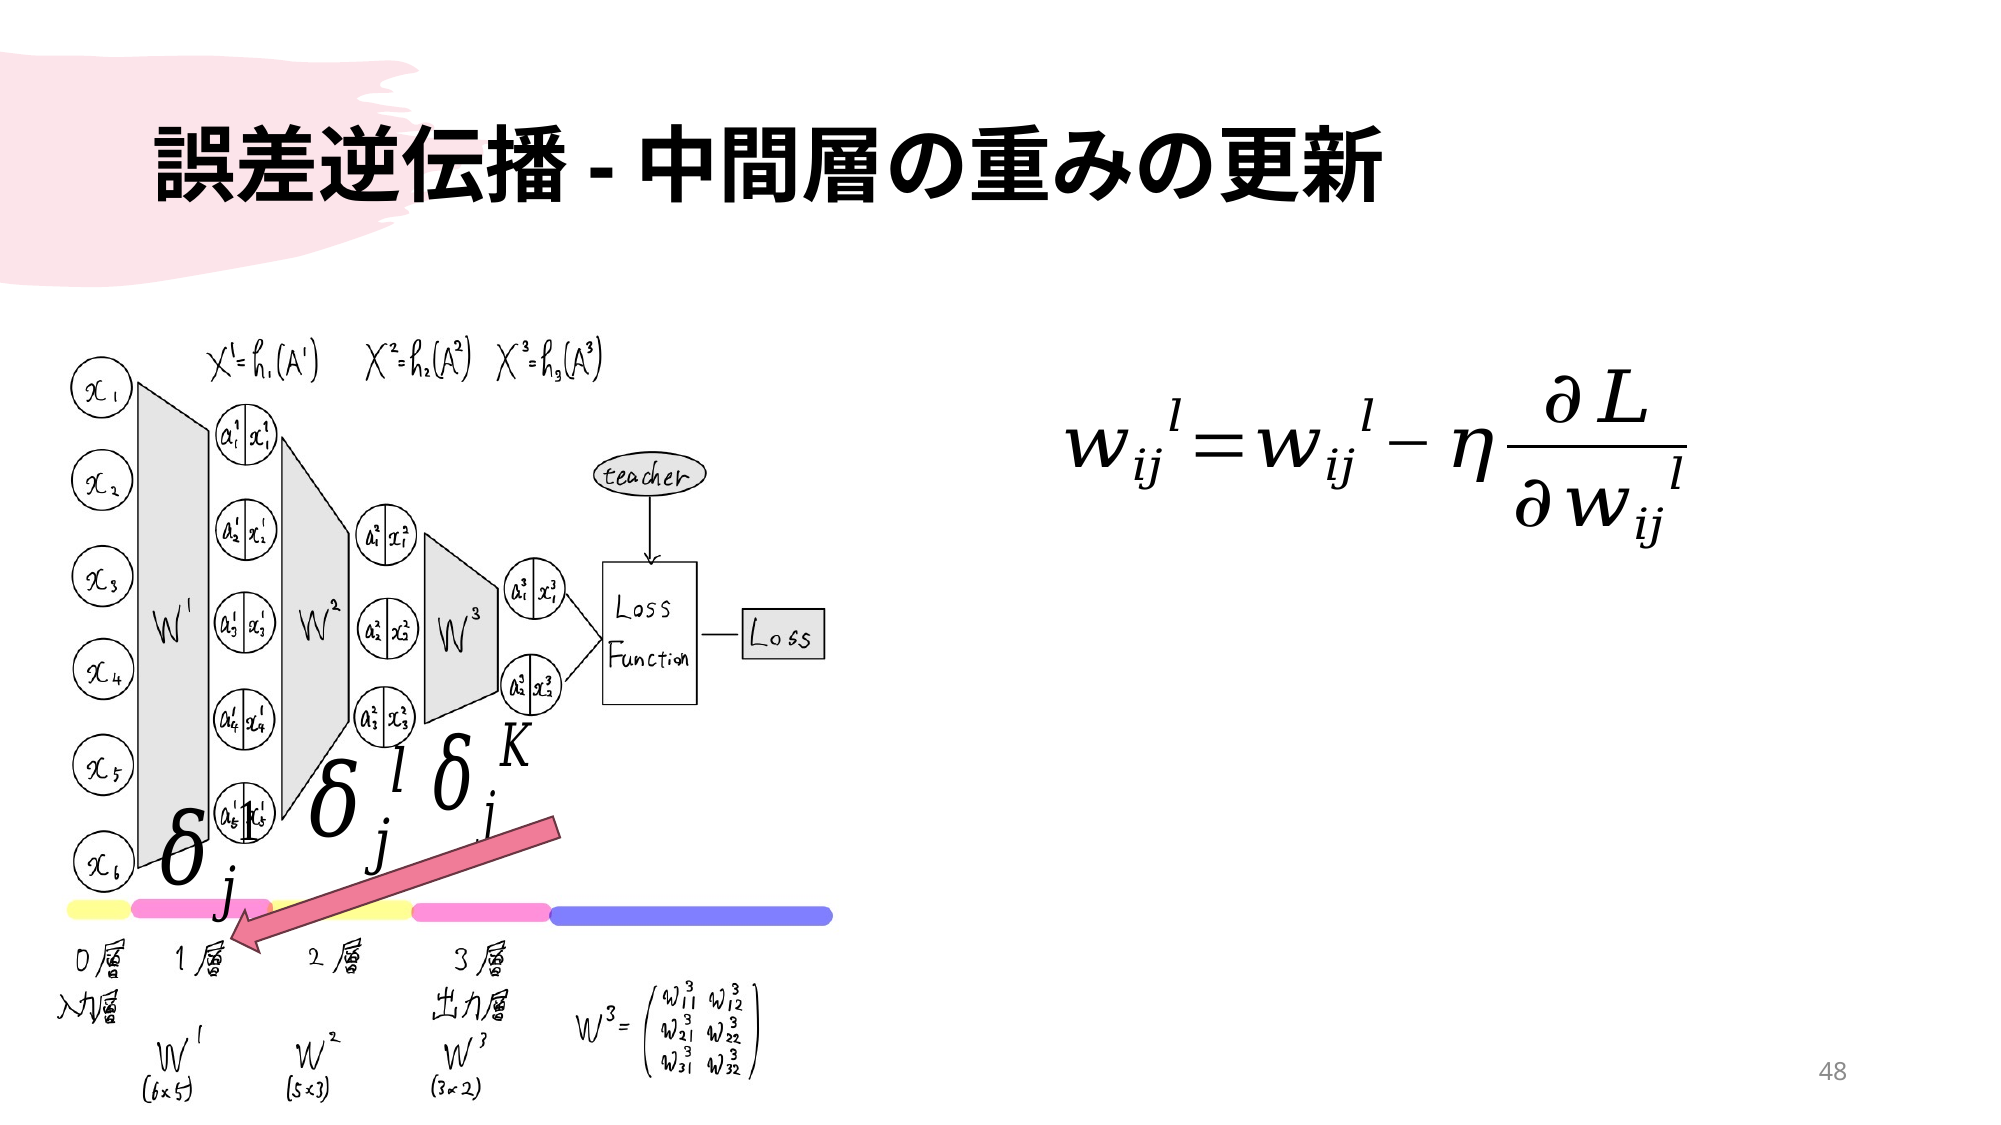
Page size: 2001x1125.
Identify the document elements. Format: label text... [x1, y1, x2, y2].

slide_number 48 [1412, 1042, 1863, 1103]
picture [22, 303, 867, 1125]
title 誤差逆伝播-中間層の重みの更新 [137, 59, 1863, 278]
